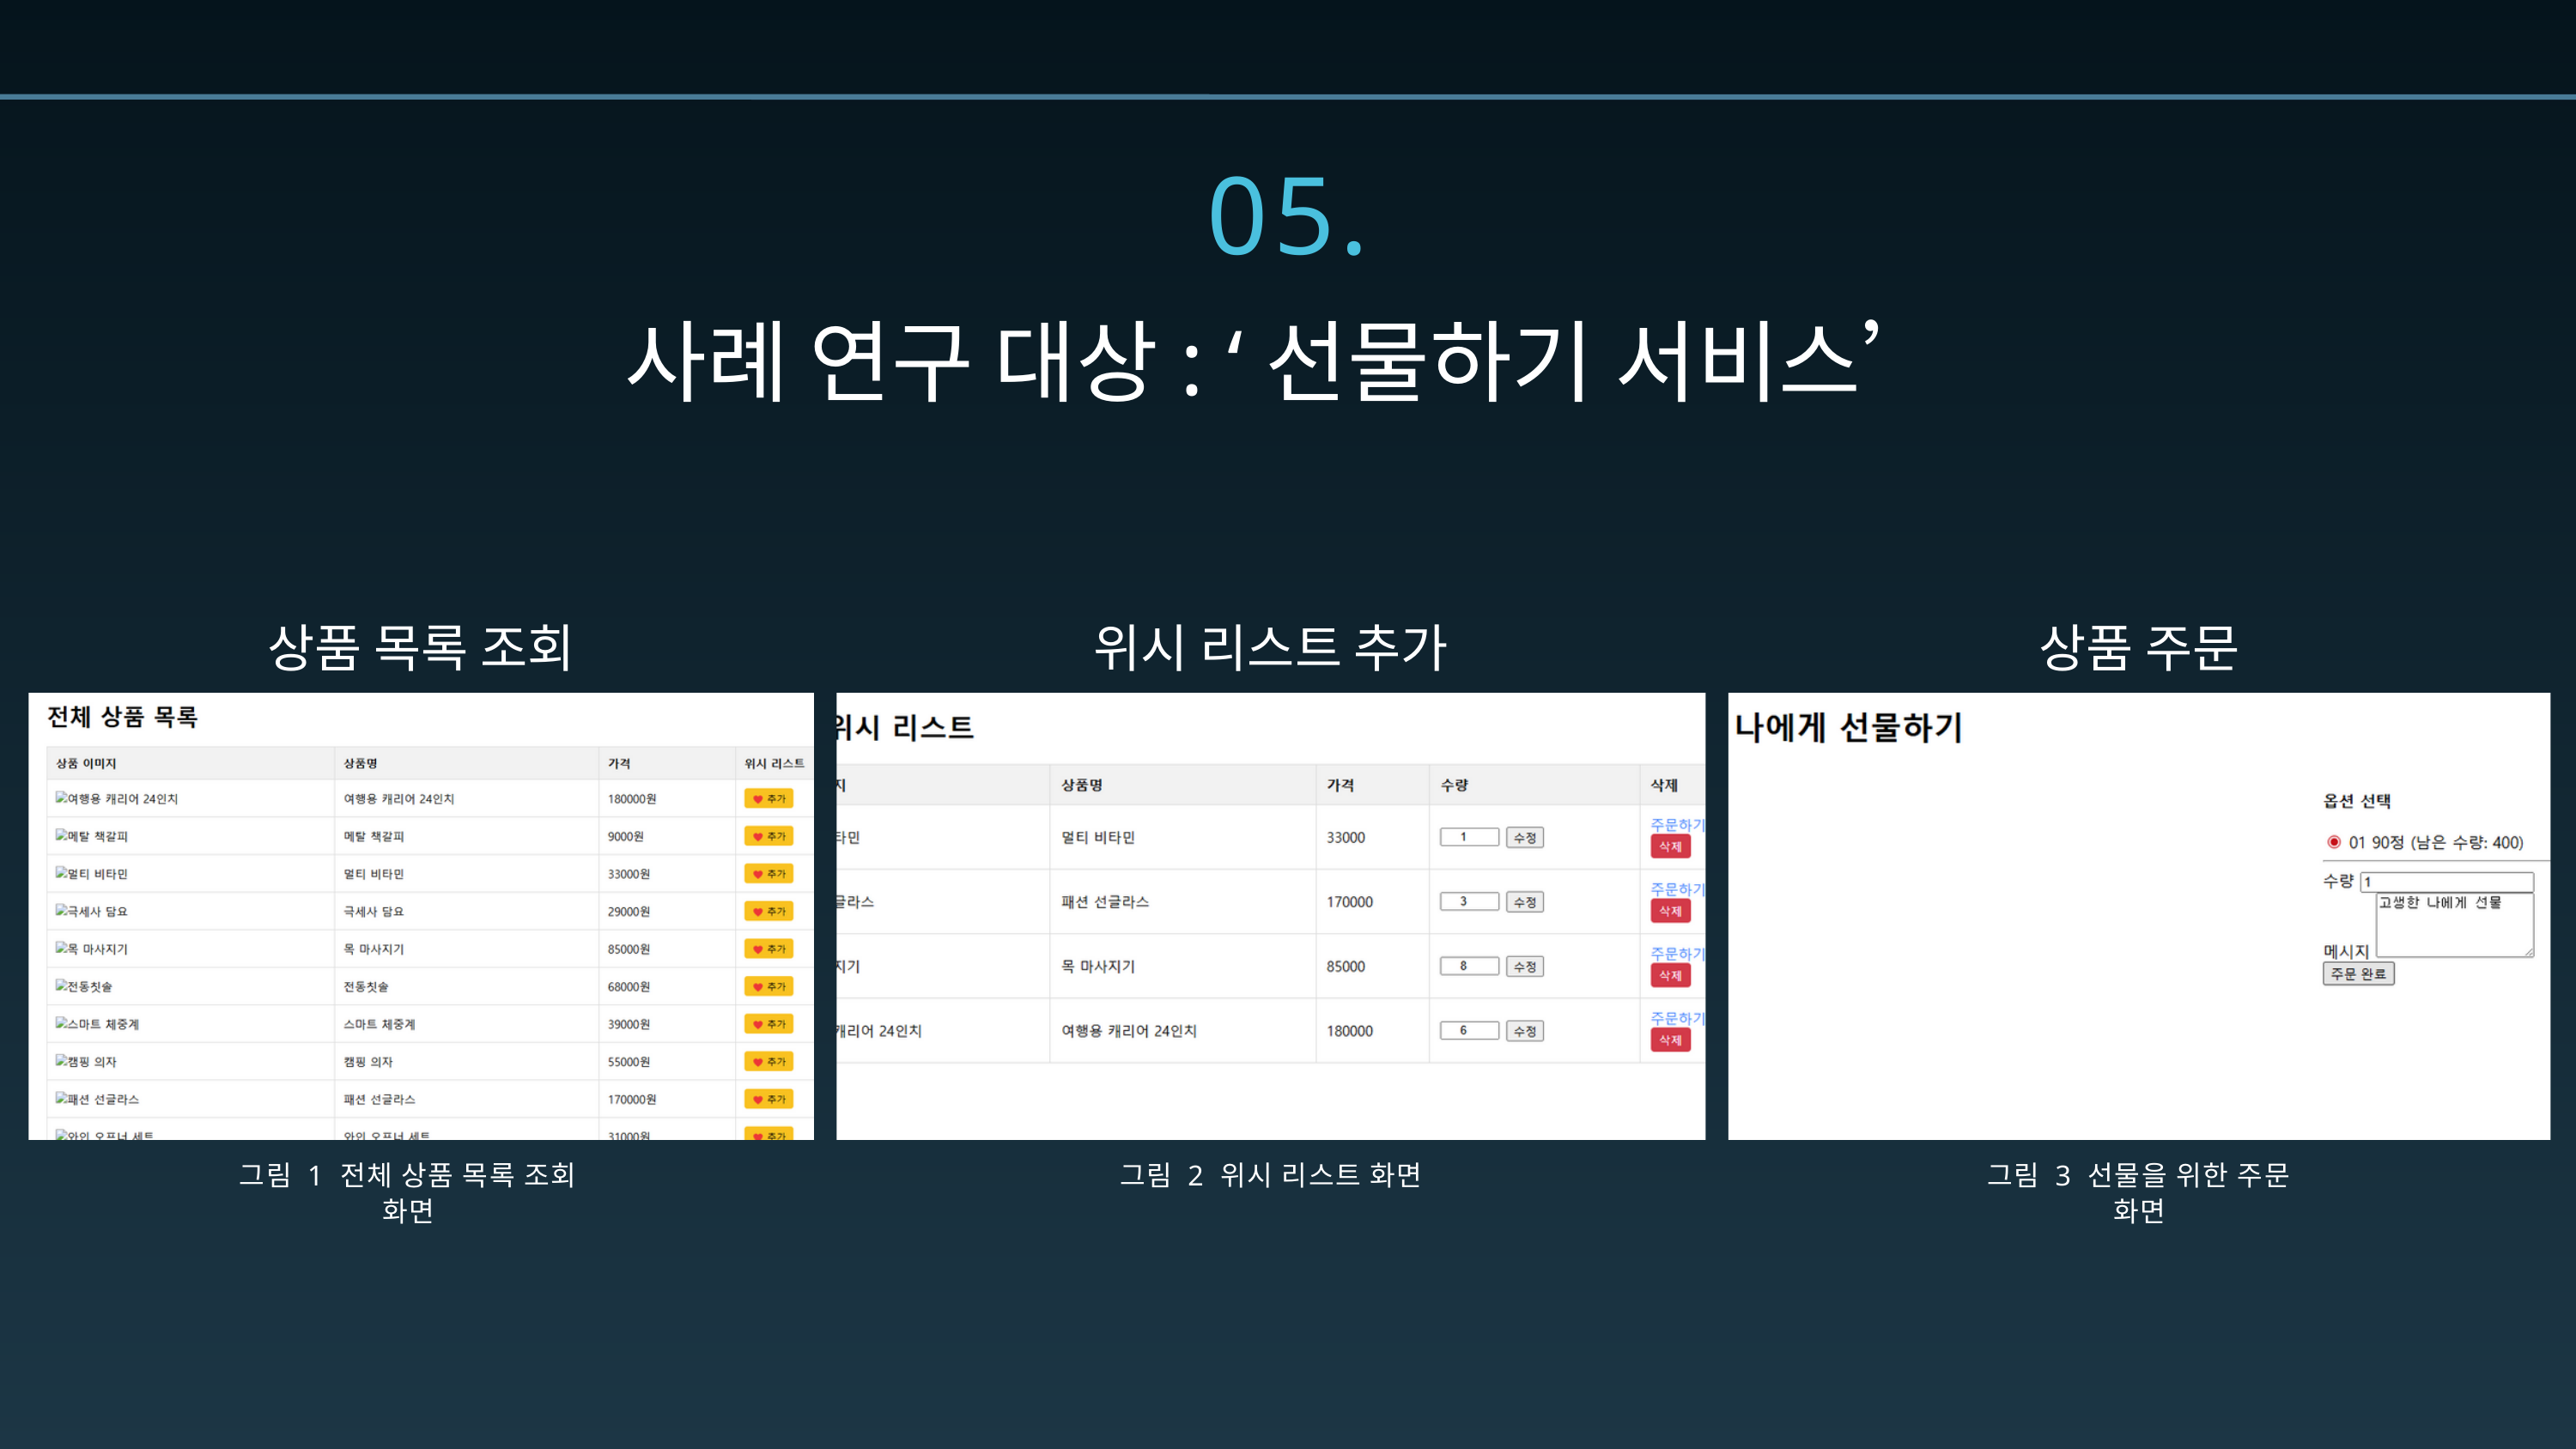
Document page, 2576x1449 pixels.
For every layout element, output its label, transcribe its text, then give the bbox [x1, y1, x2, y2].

text_box 사례 연구 대상: ‘선물하기 서비스’ [551, 306, 2025, 414]
text_box 위시 리스트 추가 [1061, 595, 1481, 678]
text_box 그림 2 위시 리스트 화면 [1109, 1155, 1433, 1192]
text_box 그림 3 선물을 위한 주문 화면 [1960, 1155, 2319, 1228]
text_box [1728, 693, 2551, 1140]
text_box 그림 1 전체 상품 목록 조회 화면 [211, 1155, 606, 1228]
text_box [836, 693, 1706, 1140]
text_box [28, 693, 814, 1140]
text_box 상품 목록 조회 [211, 595, 631, 678]
text_box 05. [1186, 136, 1390, 276]
text_box 상품 주문 [1929, 595, 2349, 678]
